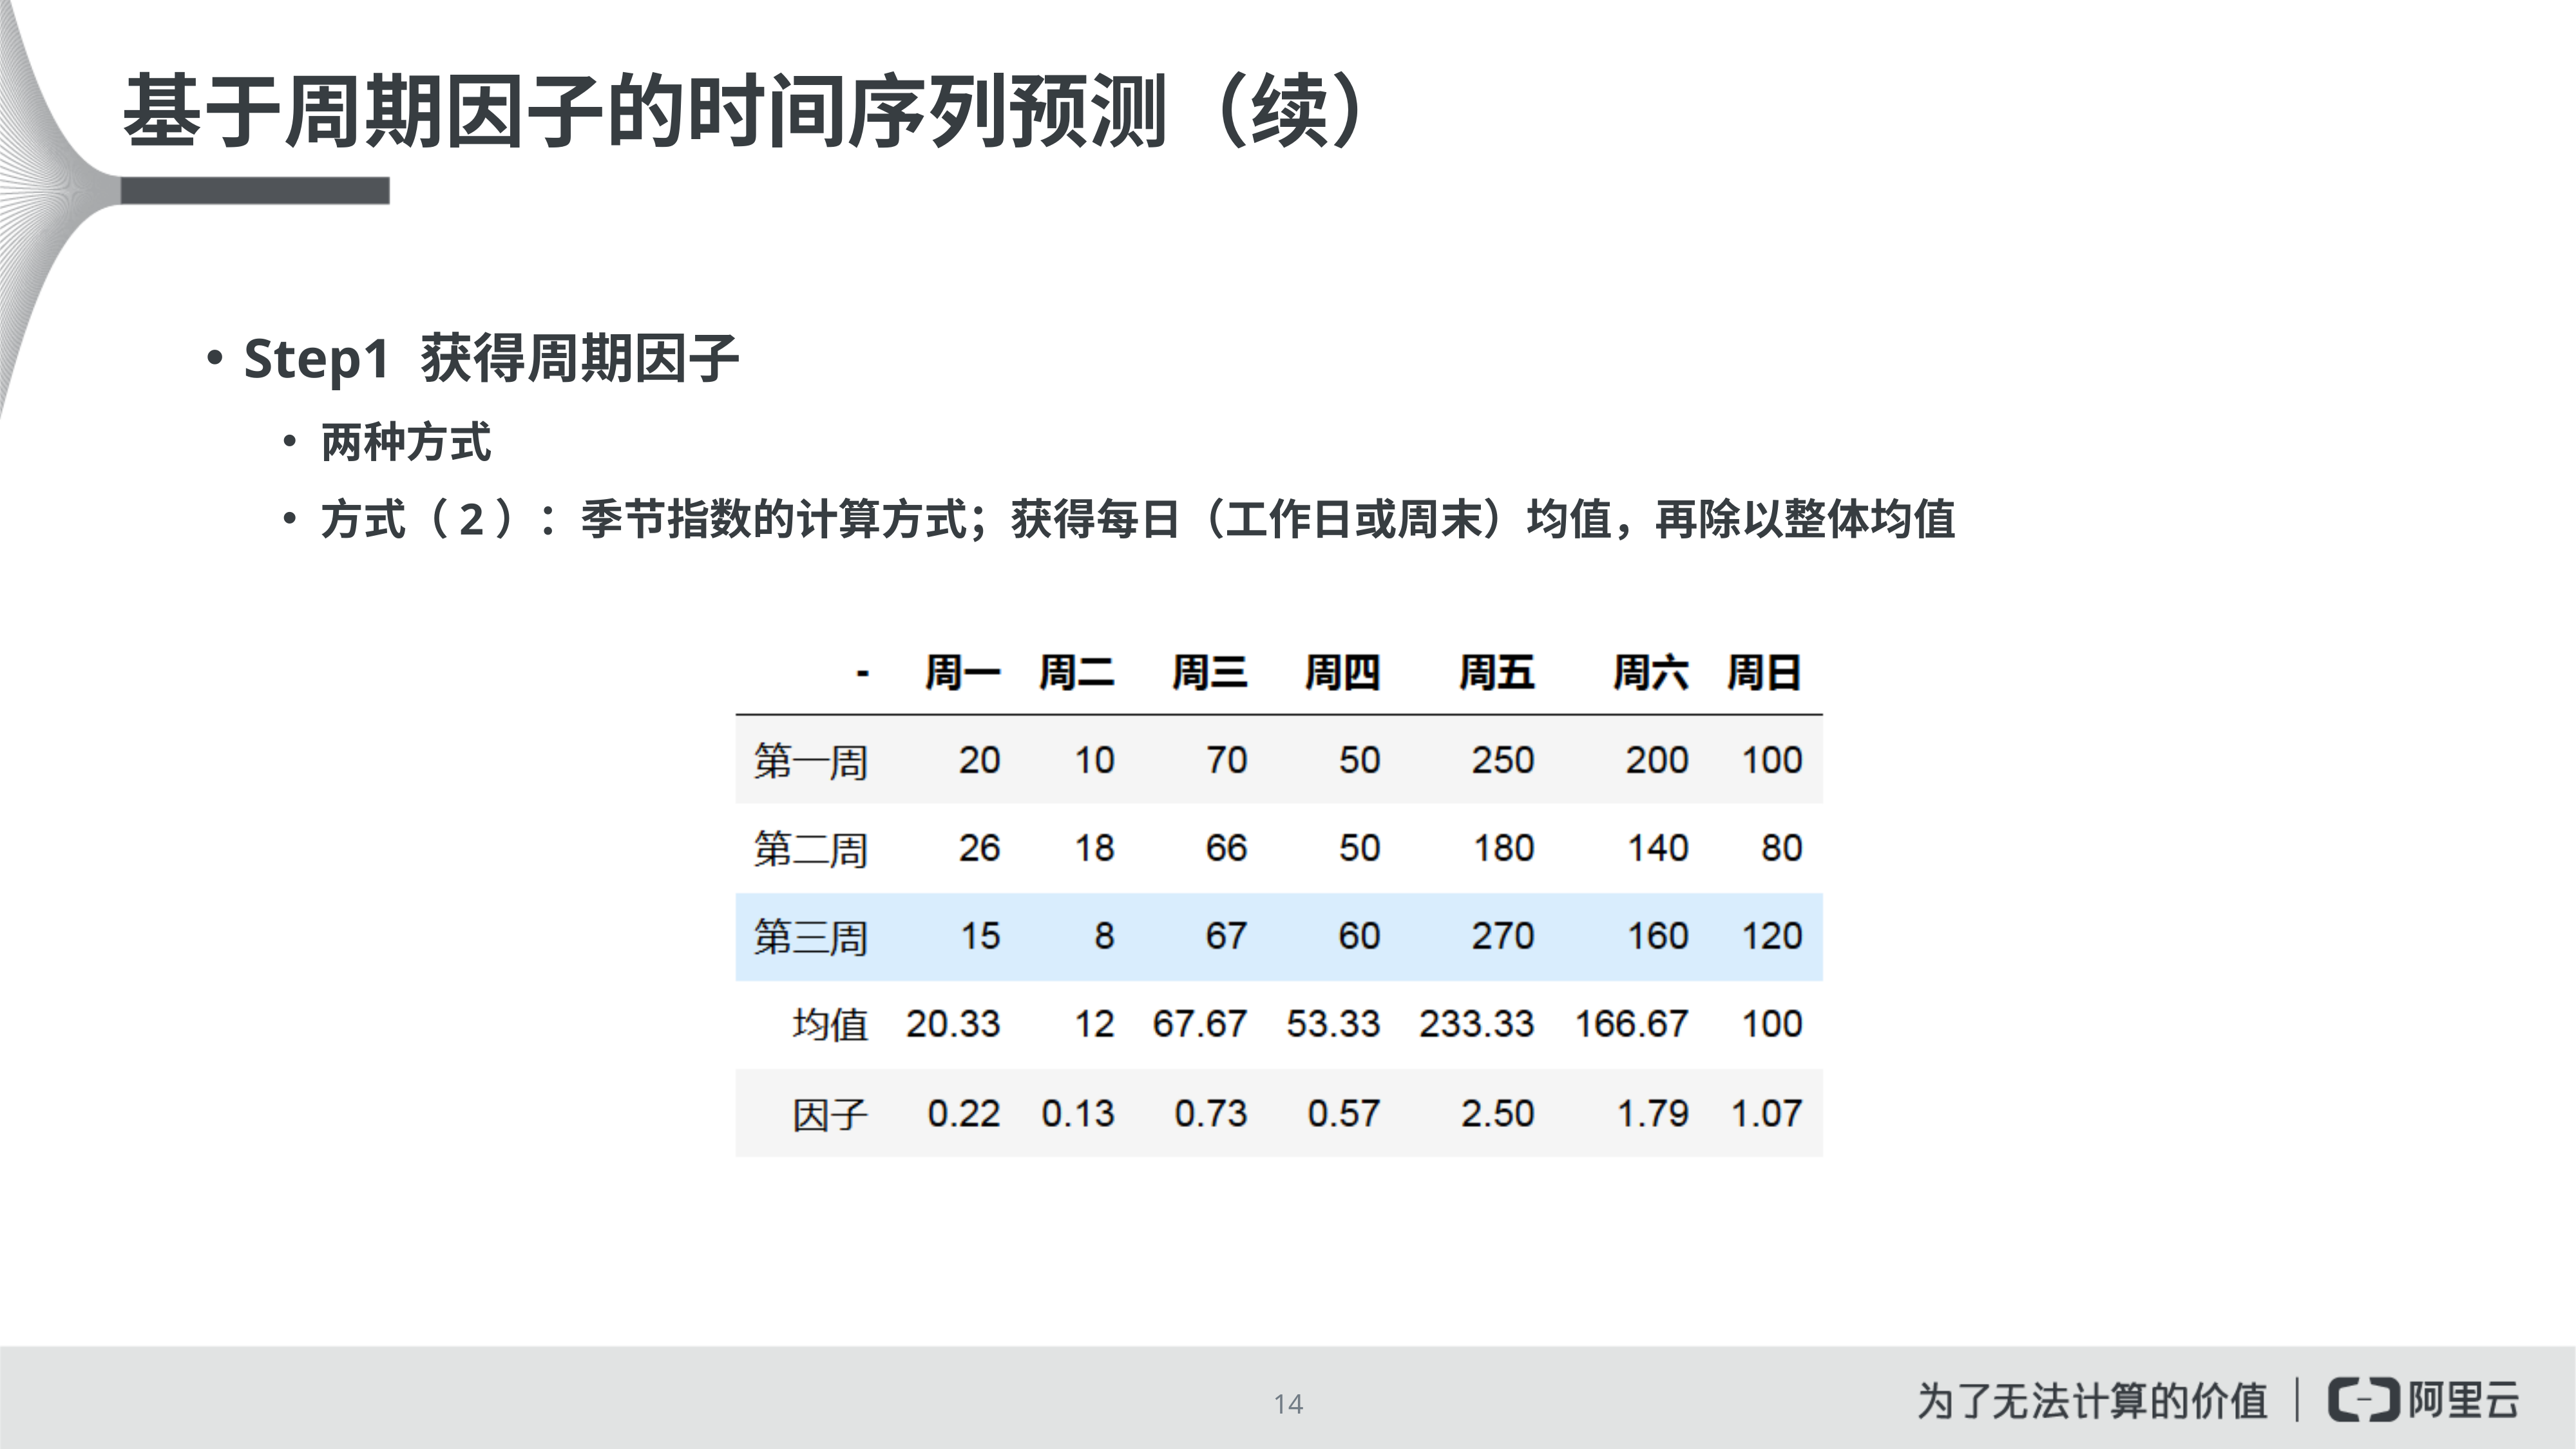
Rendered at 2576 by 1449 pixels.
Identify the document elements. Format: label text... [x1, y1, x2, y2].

list Step1 获得周期因子 两种方式 方式（2）：季节指数的计算方式；获得每日（工作日或周末）均值，再除以整体均值 [196, 287, 2380, 614]
picture [0, 0, 2576, 1449]
title 基于周期因子的时间序列预测（续） [112, 66, 2456, 163]
